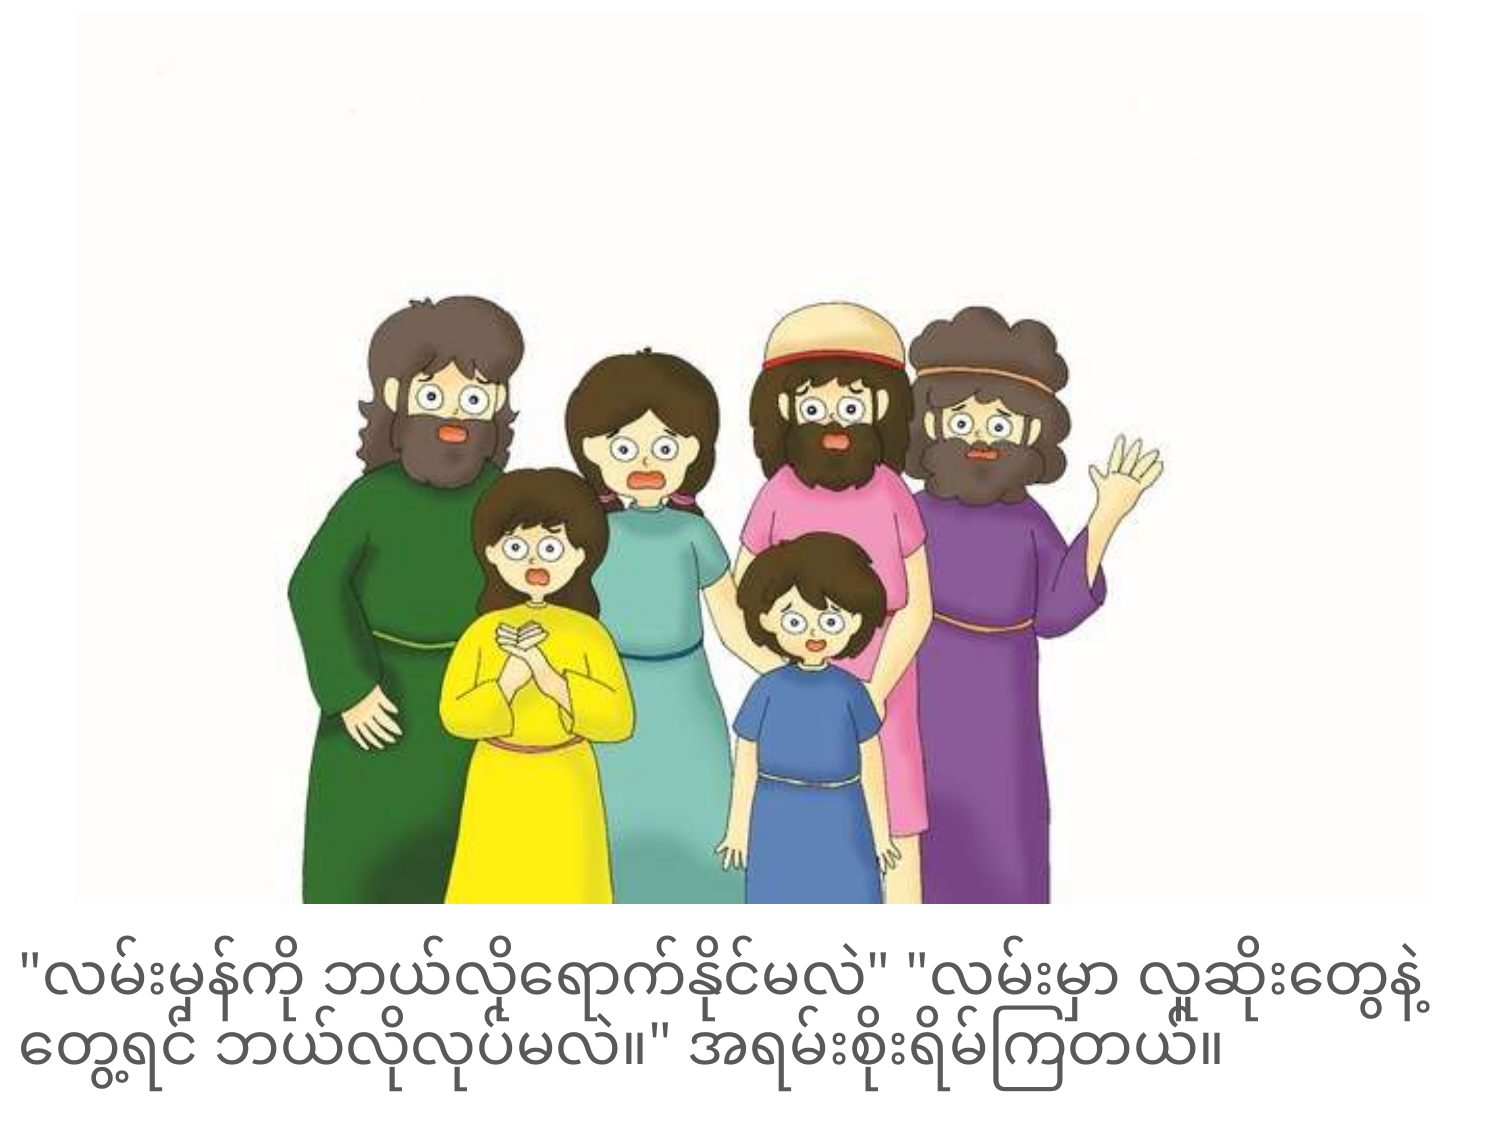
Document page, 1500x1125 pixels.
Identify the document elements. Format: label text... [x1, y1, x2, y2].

text_box "လမ်းမှန်ကို ဘယ်လိုရောက်နိုင်မလဲ" "လမ်းမှာ လူဆိုးတွေနဲ့တွေ့ရင် ဘယ်လိုလုပ်မလဲ။" အရမ်းစိုးရိမ်ကြတယ်။ [4, 928, 1475, 1084]
picture [74, 10, 1426, 905]
